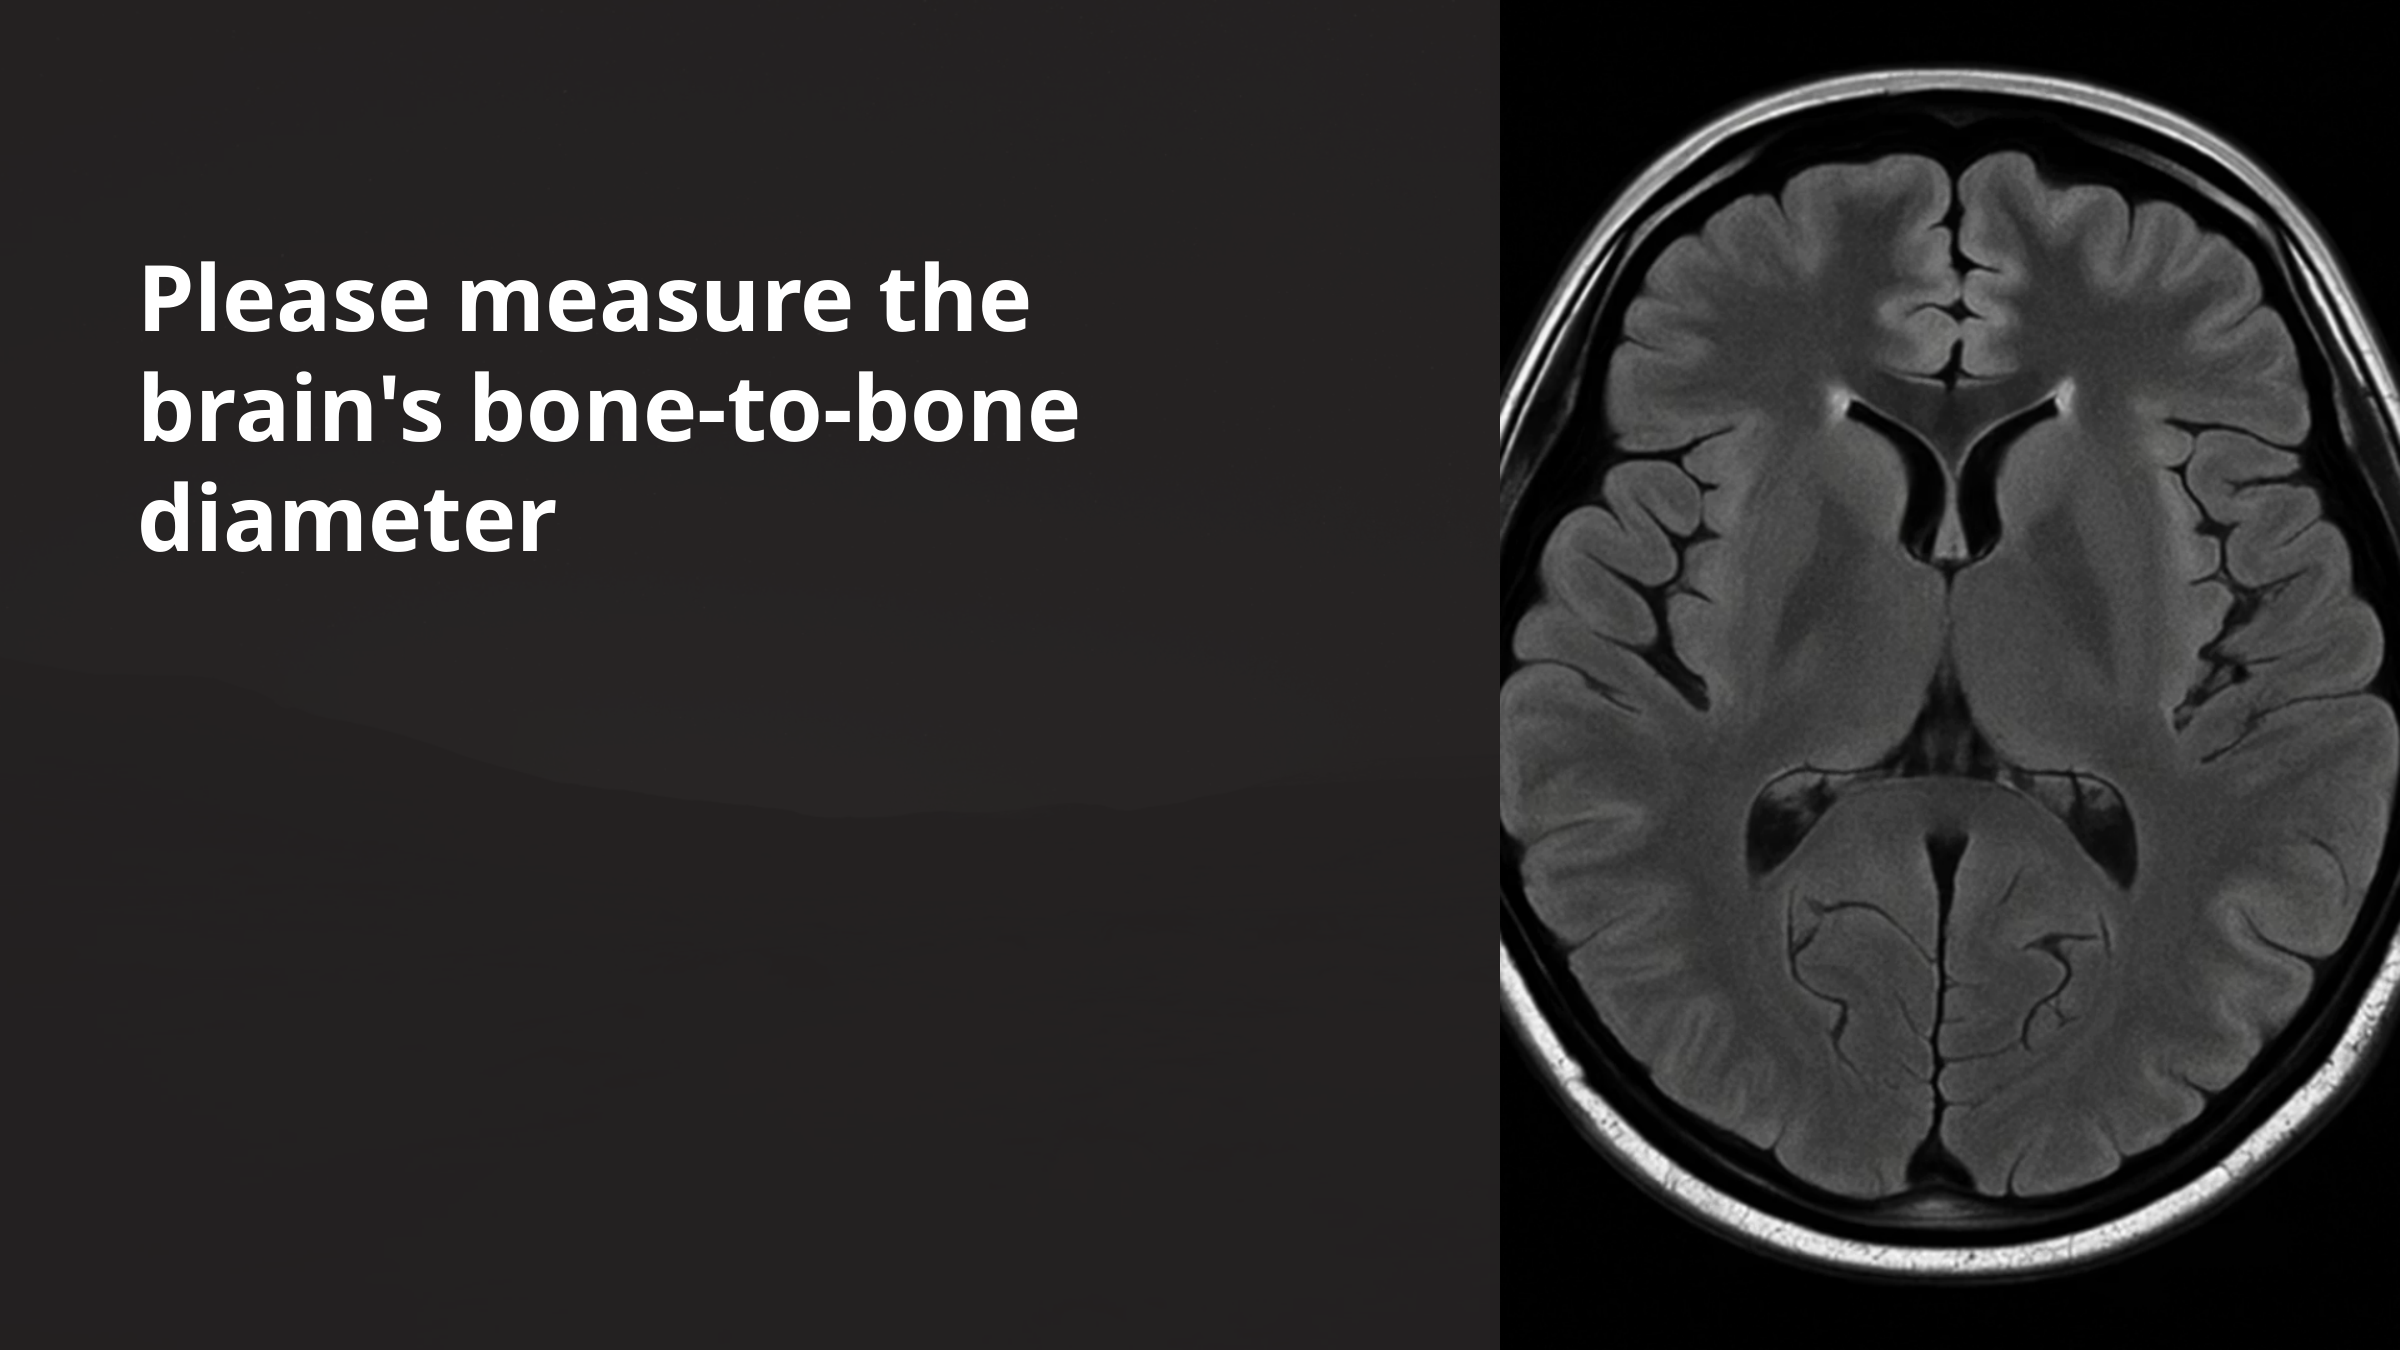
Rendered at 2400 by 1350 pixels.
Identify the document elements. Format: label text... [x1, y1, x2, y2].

picture [1499, 0, 2400, 1350]
text_box Please measure the brain's bone-to-bone diameter [137, 240, 1363, 702]
